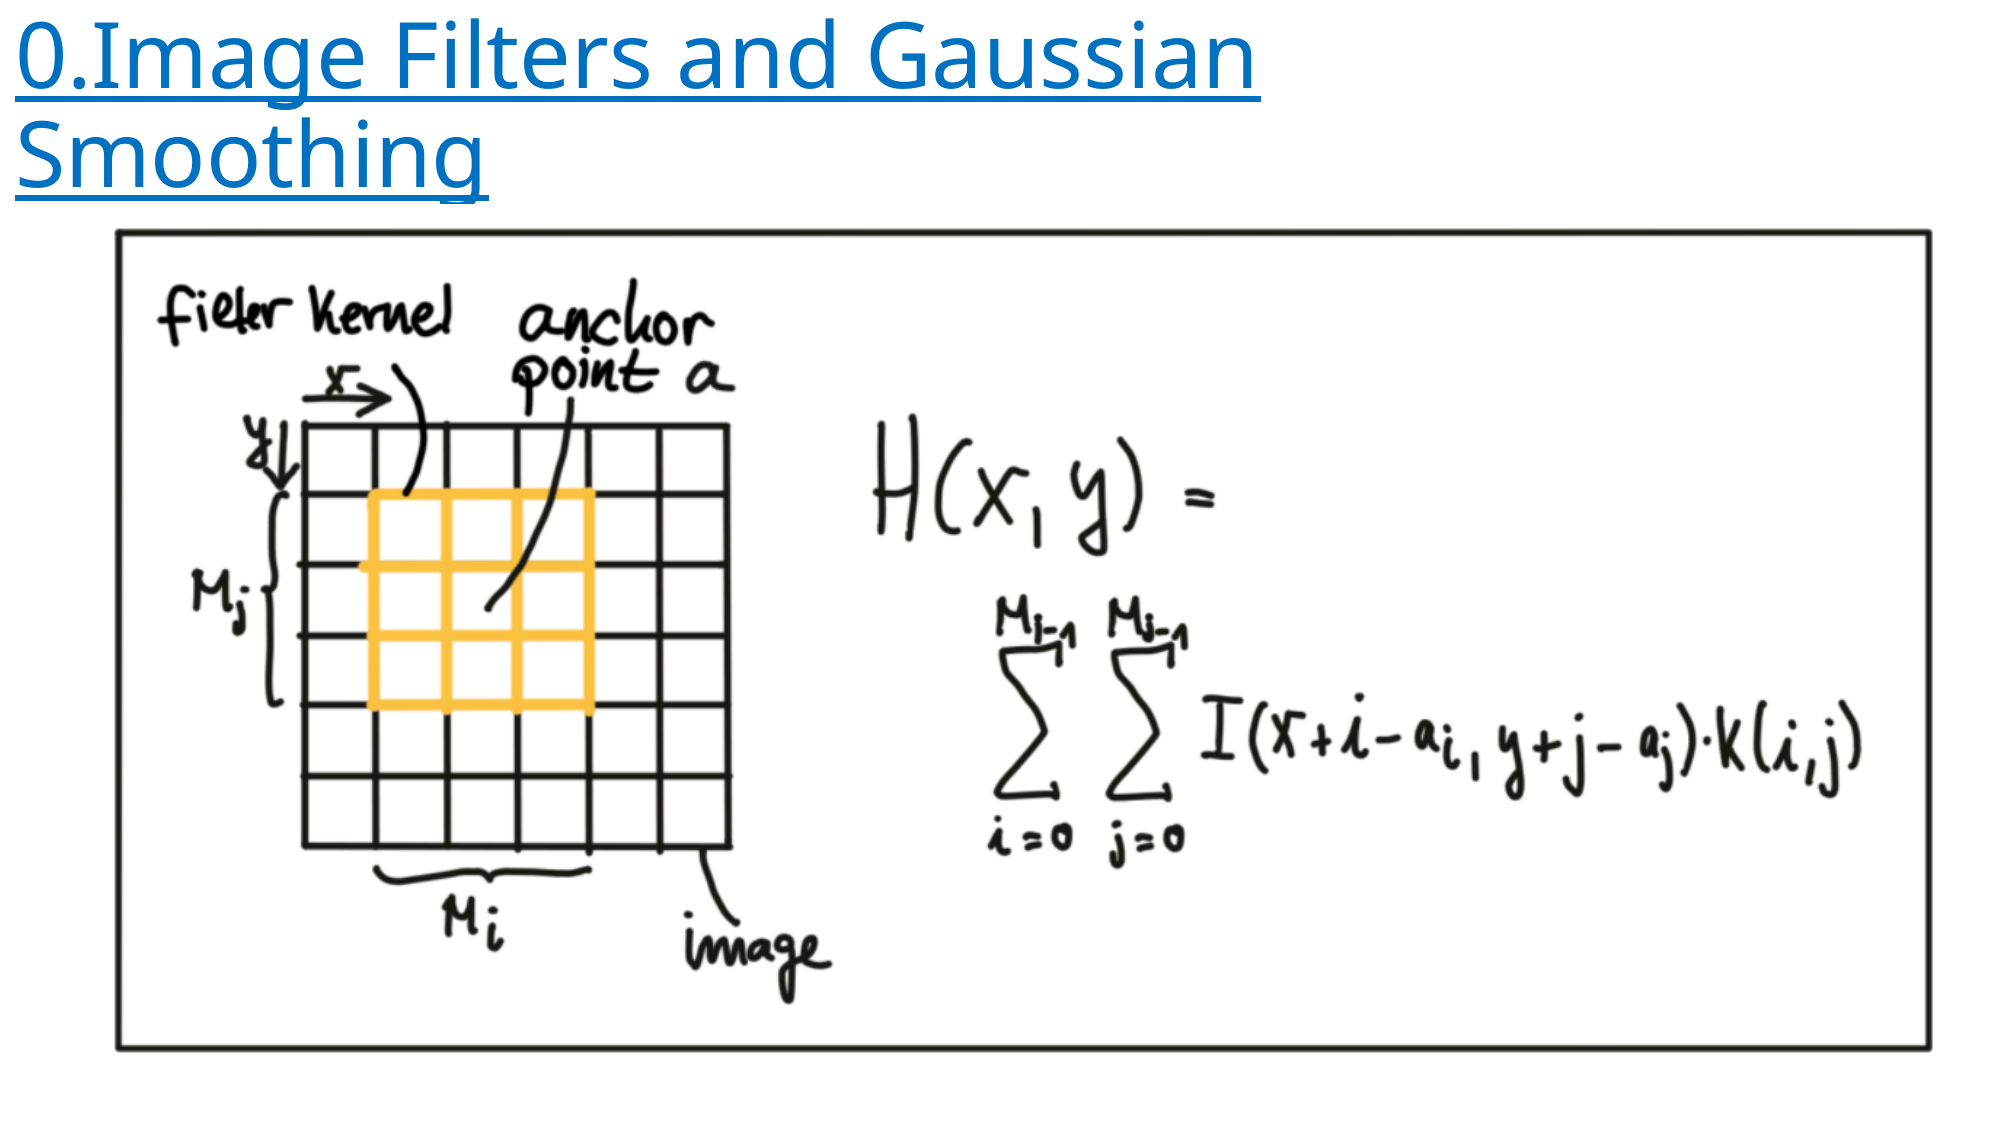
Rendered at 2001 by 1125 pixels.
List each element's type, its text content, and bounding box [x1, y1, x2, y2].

title 0.Image Filters and Gaussian Smoothing [0, 0, 1725, 218]
picture [90, 204, 1965, 1076]
